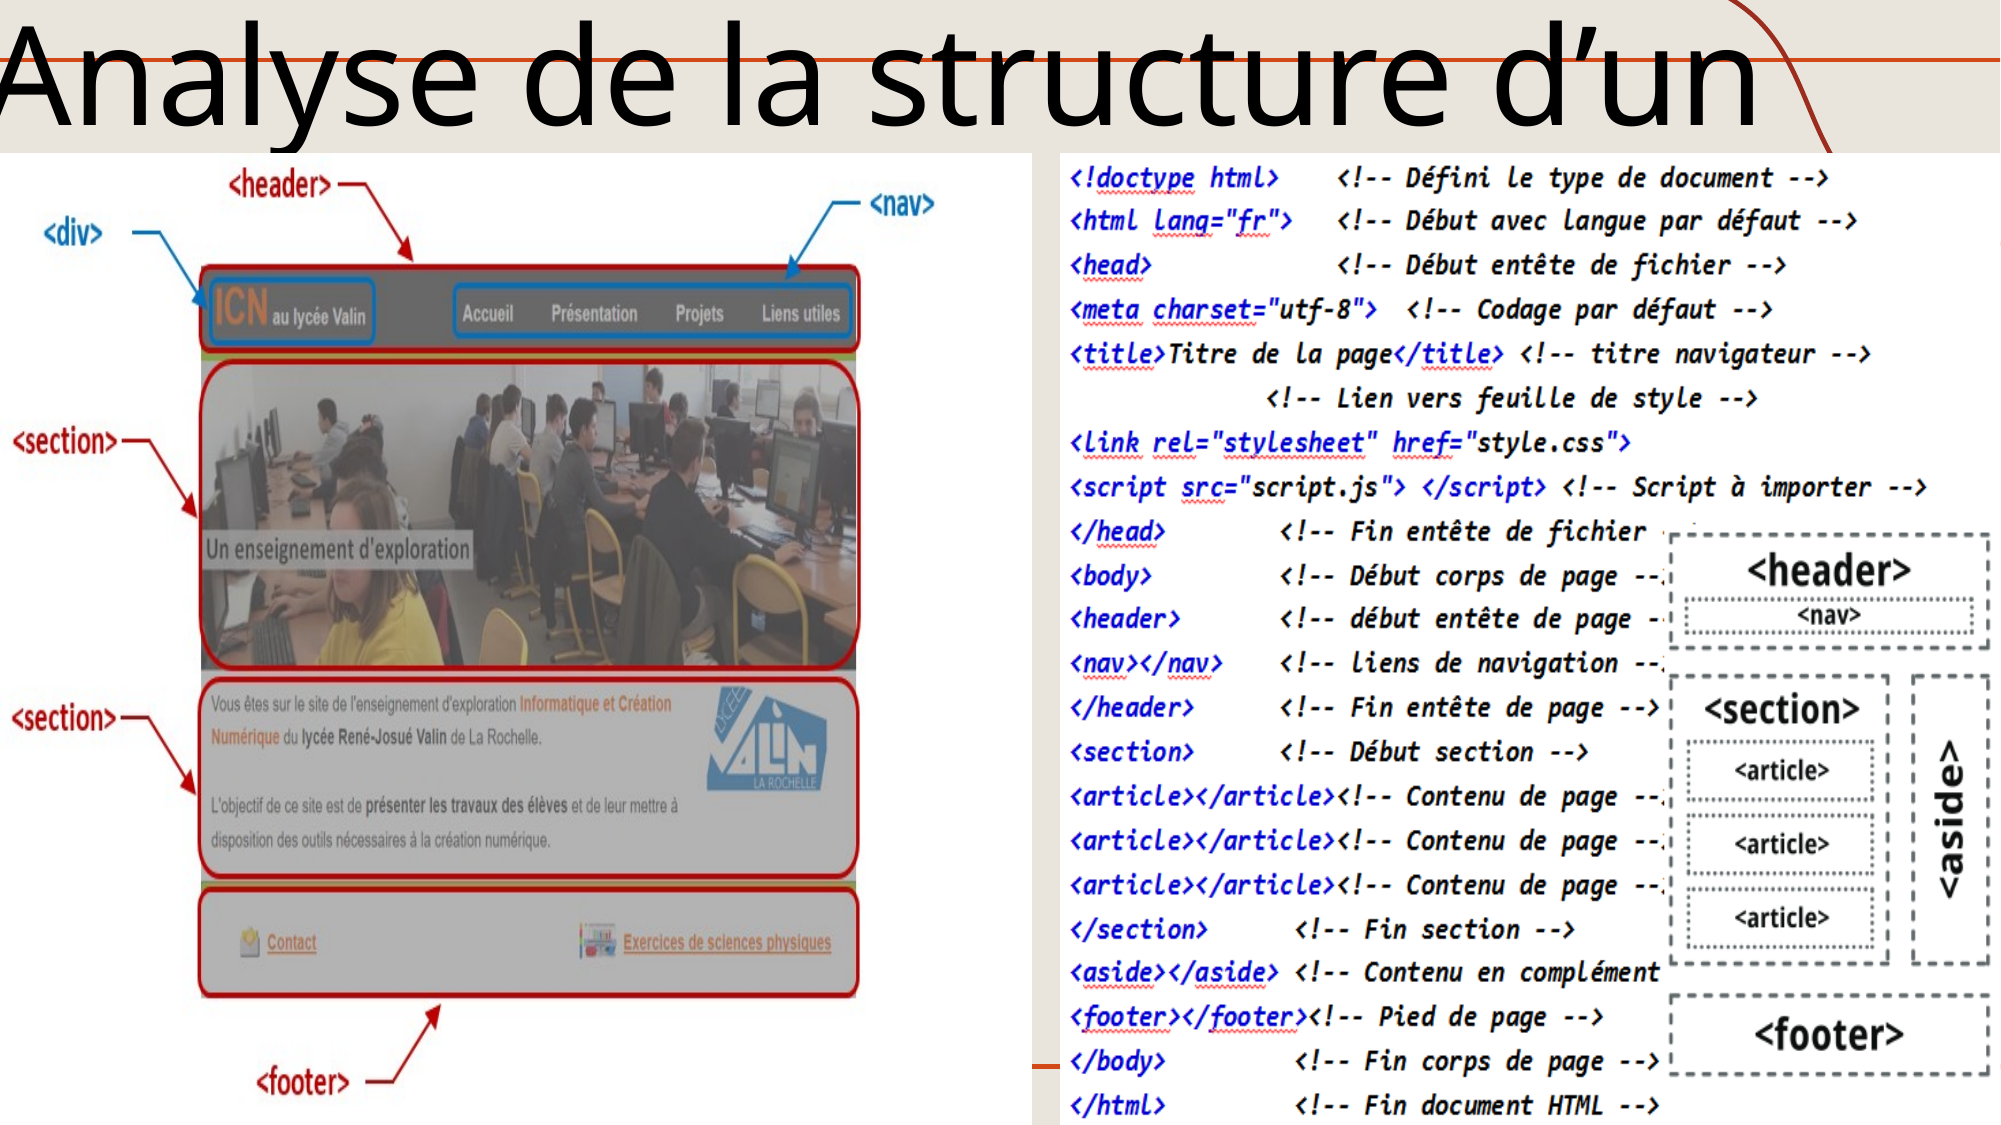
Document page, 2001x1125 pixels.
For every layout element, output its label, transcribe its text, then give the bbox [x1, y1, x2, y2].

picture [0, 152, 1032, 1125]
picture [1060, 152, 2000, 1125]
text_box Analyse de la structure d’un site [0, 0, 2000, 99]
